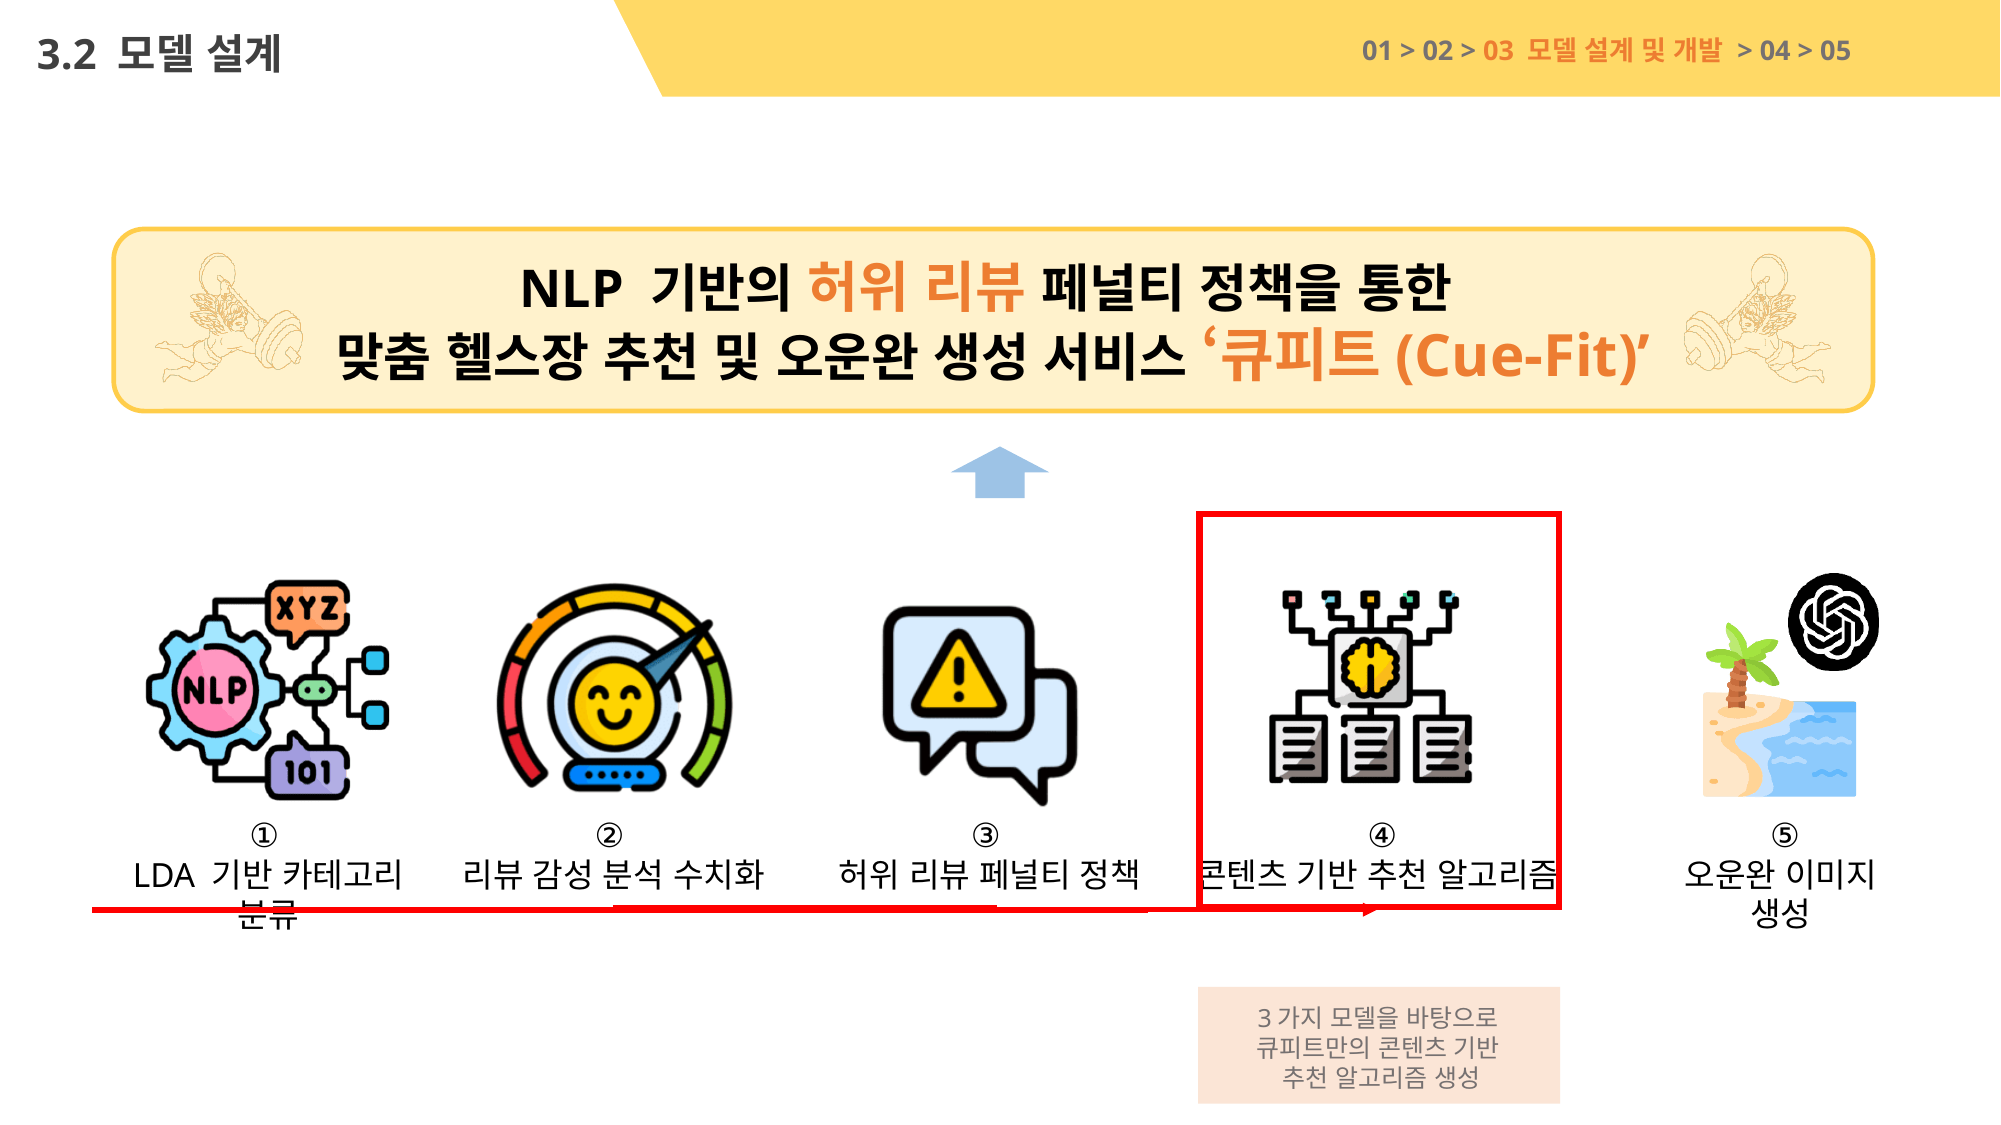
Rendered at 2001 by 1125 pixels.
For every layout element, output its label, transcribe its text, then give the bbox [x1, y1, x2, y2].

text_box 01 > 02 > 03 모델 설계 및 개발 > 04 > 05 [1347, 25, 1972, 73]
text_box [1639, 573, 1923, 903]
text_box 3.2 모델 설계 [22, 21, 447, 86]
text_box [1197, 986, 1561, 995]
text_box [1198, 903, 1560, 908]
text_box [950, 445, 1050, 500]
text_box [996, 568, 1577, 903]
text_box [113, 228, 1874, 412]
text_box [92, 568, 993, 903]
text_box 3가지 모델을 바탕으로 큐피트만의 콘텐츠 기반 추천 알고리즘 생성 [1192, 995, 1571, 1100]
text_box [1198, 513, 1560, 568]
text_box [1197, 1100, 1561, 1105]
